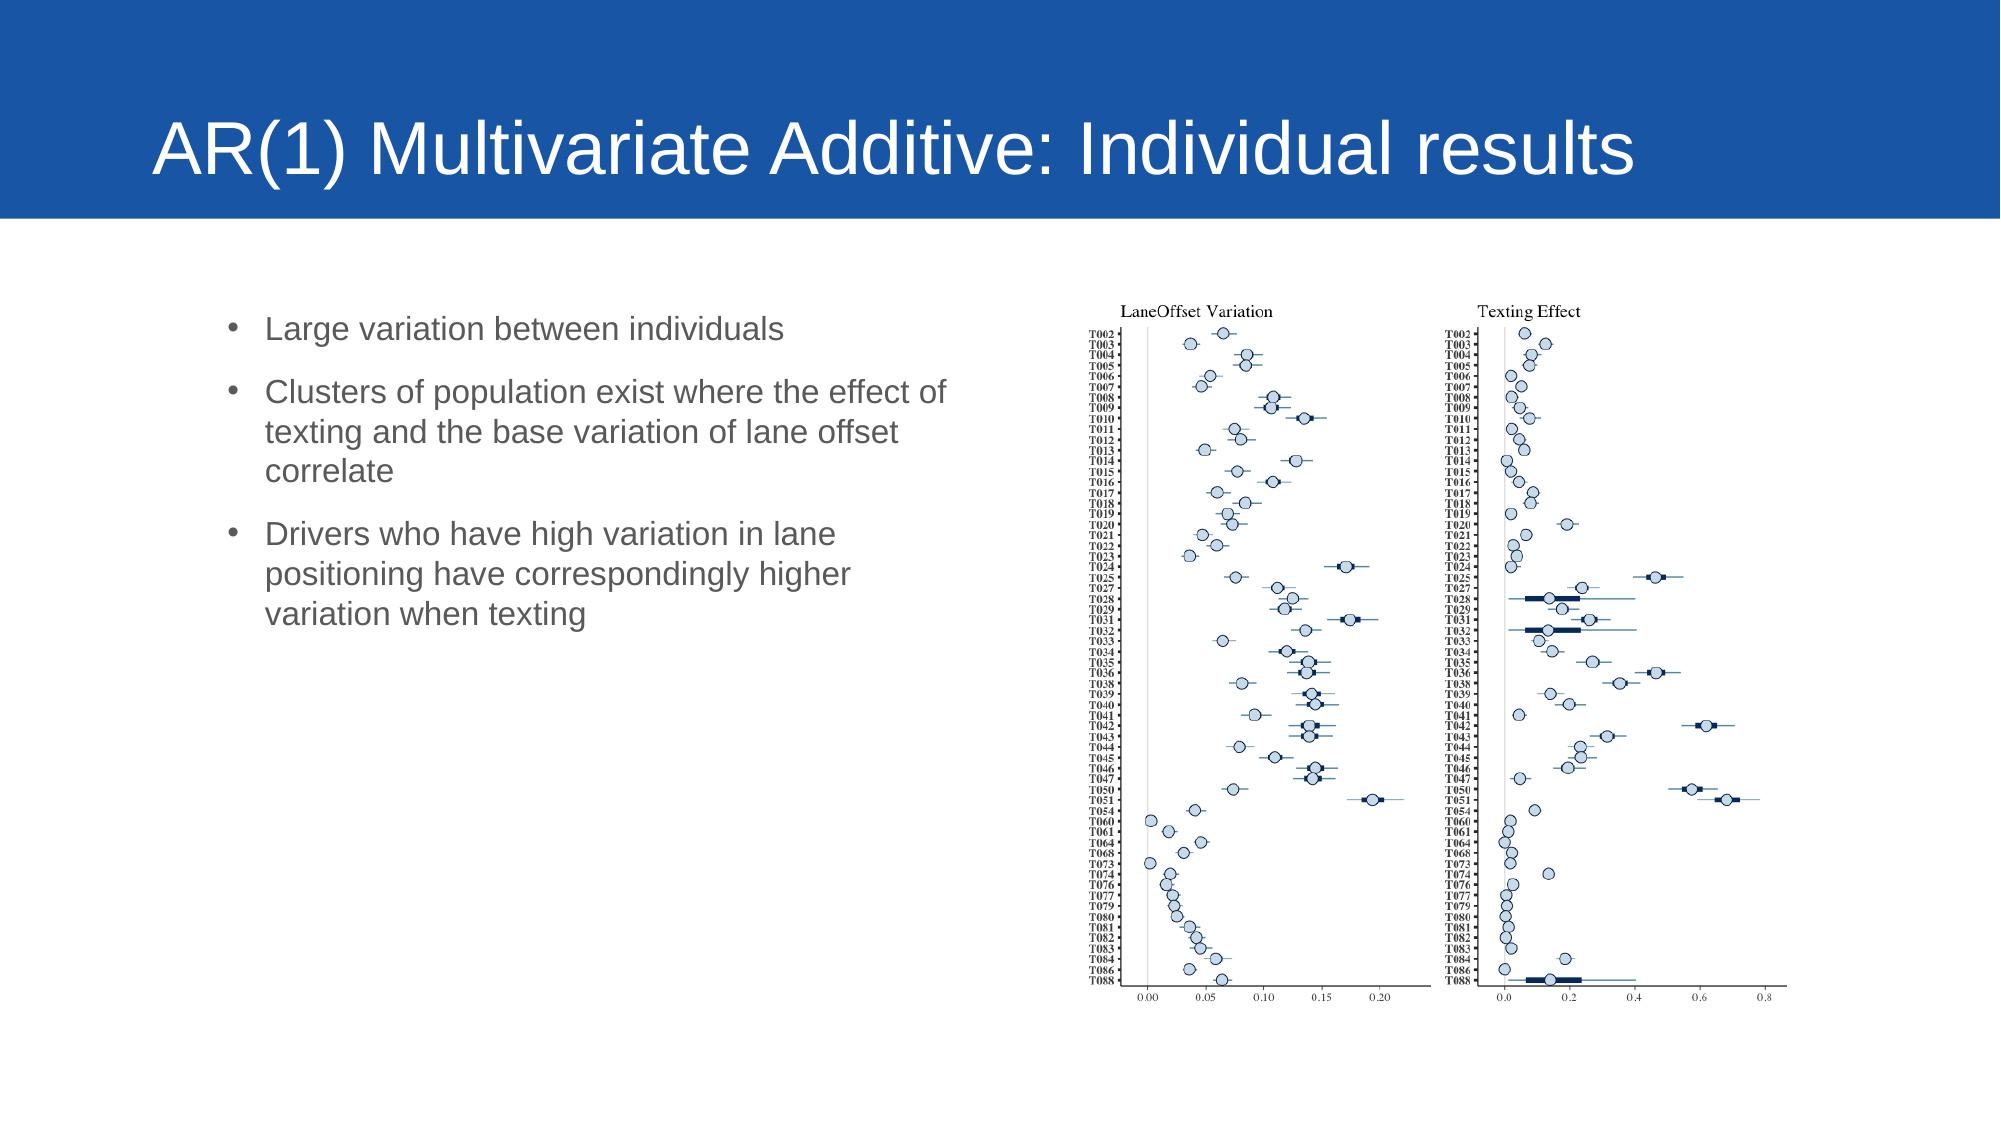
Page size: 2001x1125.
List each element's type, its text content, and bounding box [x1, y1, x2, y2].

list Large variation between individuals Clusters of population exist where the effect of texting and the base variation of lane offset correlate Drivers who have high variation in lane positioning have correspondingly higher variation when texting [137, 299, 988, 1014]
title AR(1) Multivariate Additive: Individual results [137, 0, 1863, 198]
picture [1081, 297, 1794, 1011]
